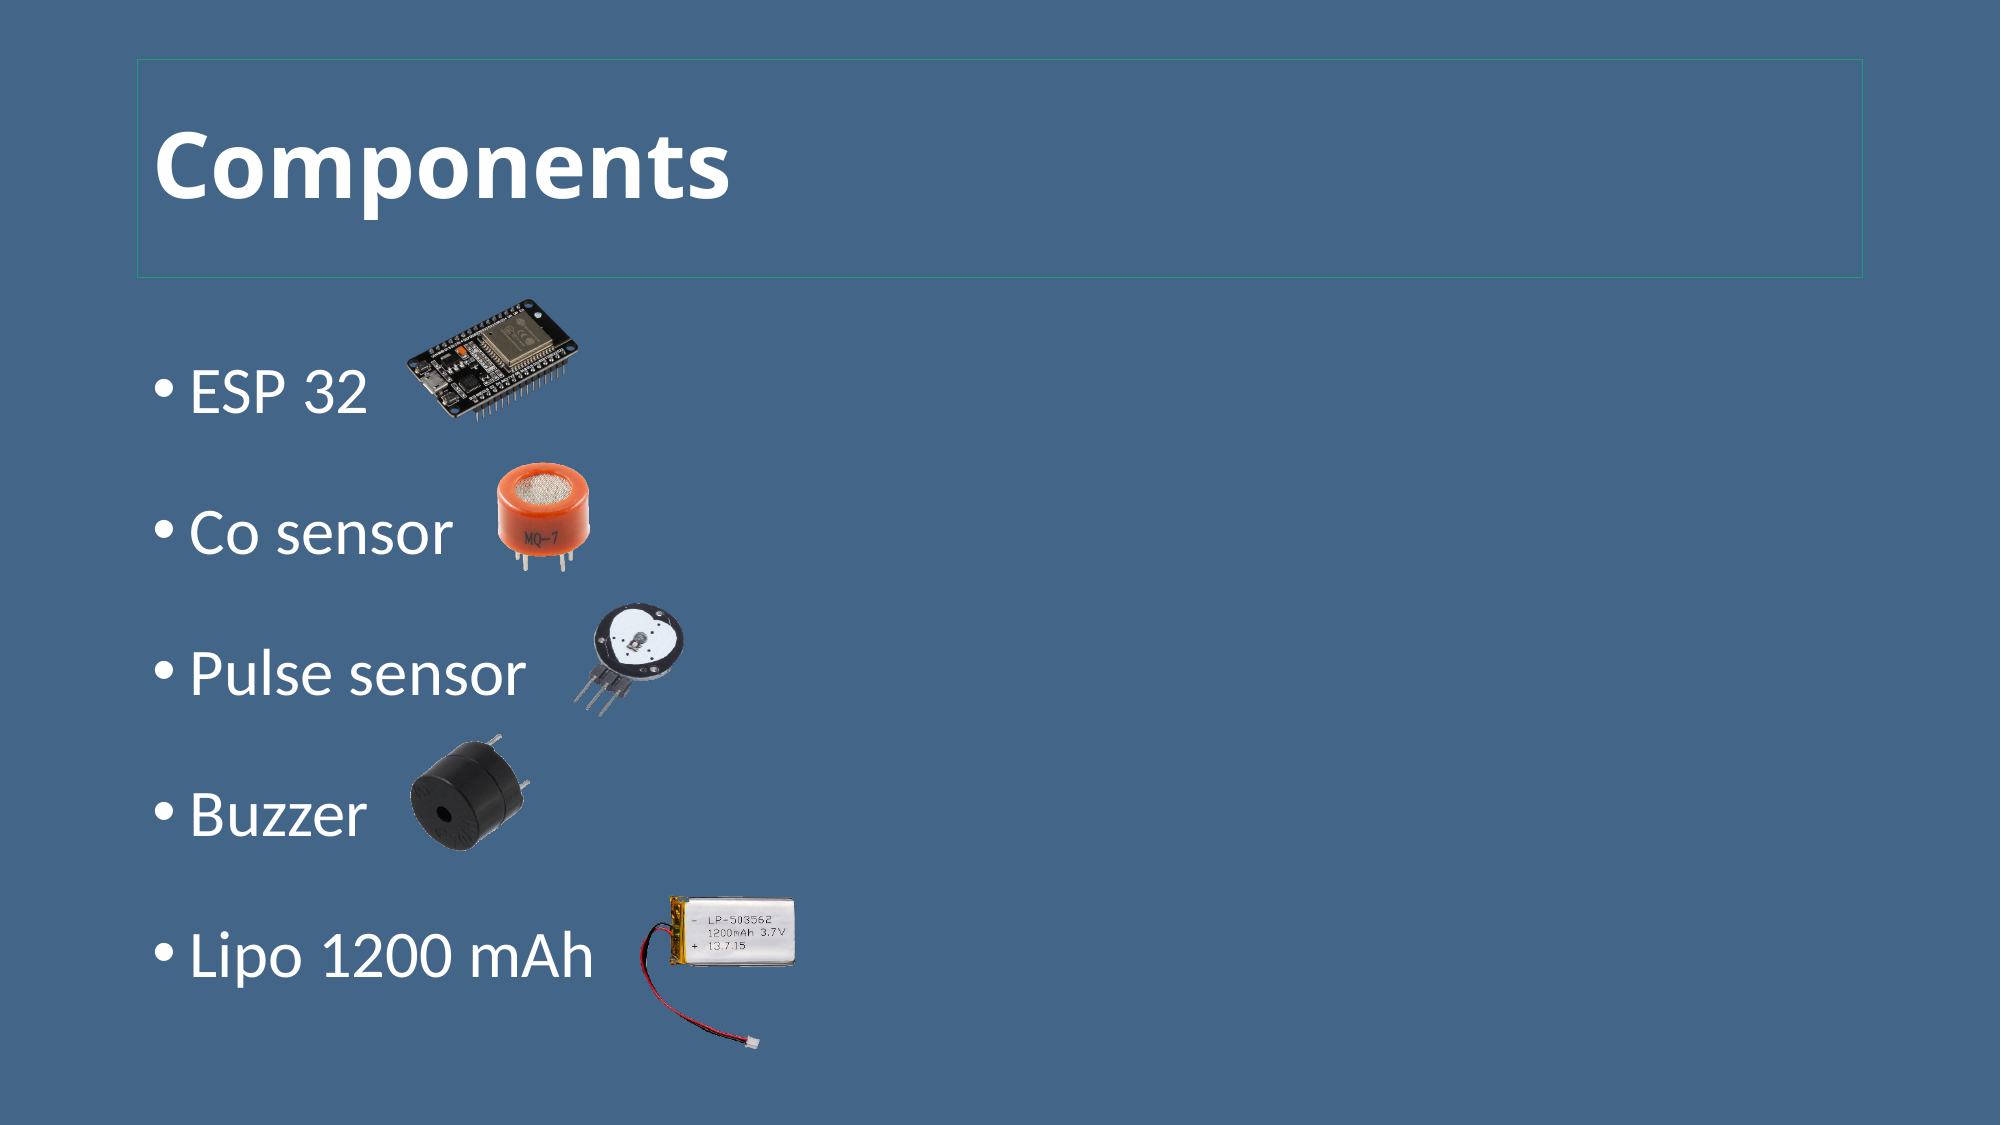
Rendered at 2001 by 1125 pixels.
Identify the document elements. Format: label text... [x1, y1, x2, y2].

picture [634, 884, 802, 1052]
picture [409, 719, 531, 863]
list ESP 32 Co sensor Pulse sensor Buzzer Lipo 1200 mAh [137, 299, 1863, 1052]
picture [406, 299, 578, 422]
title Components [137, 59, 1863, 278]
picture [454, 434, 686, 720]
